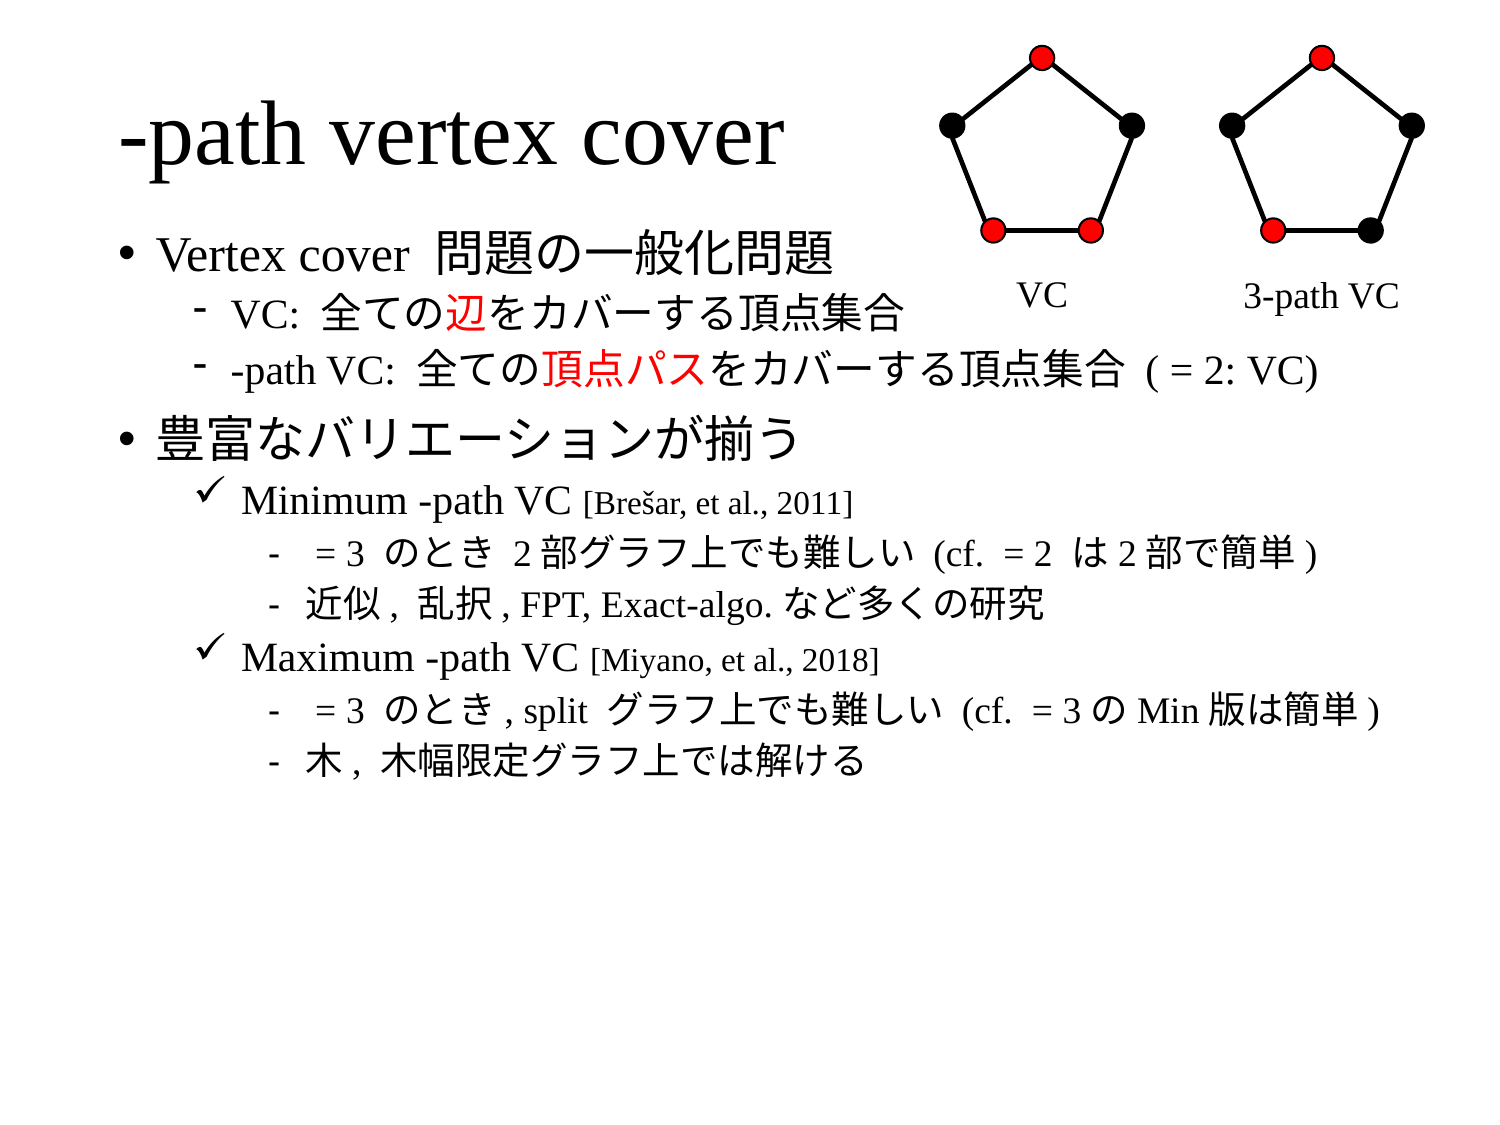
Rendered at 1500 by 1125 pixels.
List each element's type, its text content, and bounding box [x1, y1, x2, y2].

text_box [1122, 116, 1146, 139]
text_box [1033, 49, 1141, 135]
text_box [1269, 217, 1287, 244]
text_box [1218, 116, 1242, 139]
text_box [1313, 49, 1421, 135]
text_box VC [1001, 262, 1083, 323]
text_box [1312, 44, 1332, 49]
text_box [939, 116, 962, 139]
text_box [1370, 137, 1412, 243]
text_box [952, 137, 994, 243]
text_box [989, 217, 1007, 244]
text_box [1232, 137, 1274, 243]
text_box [1090, 137, 1132, 243]
text_box [1032, 44, 1052, 49]
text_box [943, 49, 1033, 135]
text_box 3-path VC [1228, 264, 1416, 324]
text_box [1402, 116, 1425, 139]
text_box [1223, 49, 1313, 135]
text_box [1357, 217, 1375, 244]
text_box [1077, 217, 1095, 244]
